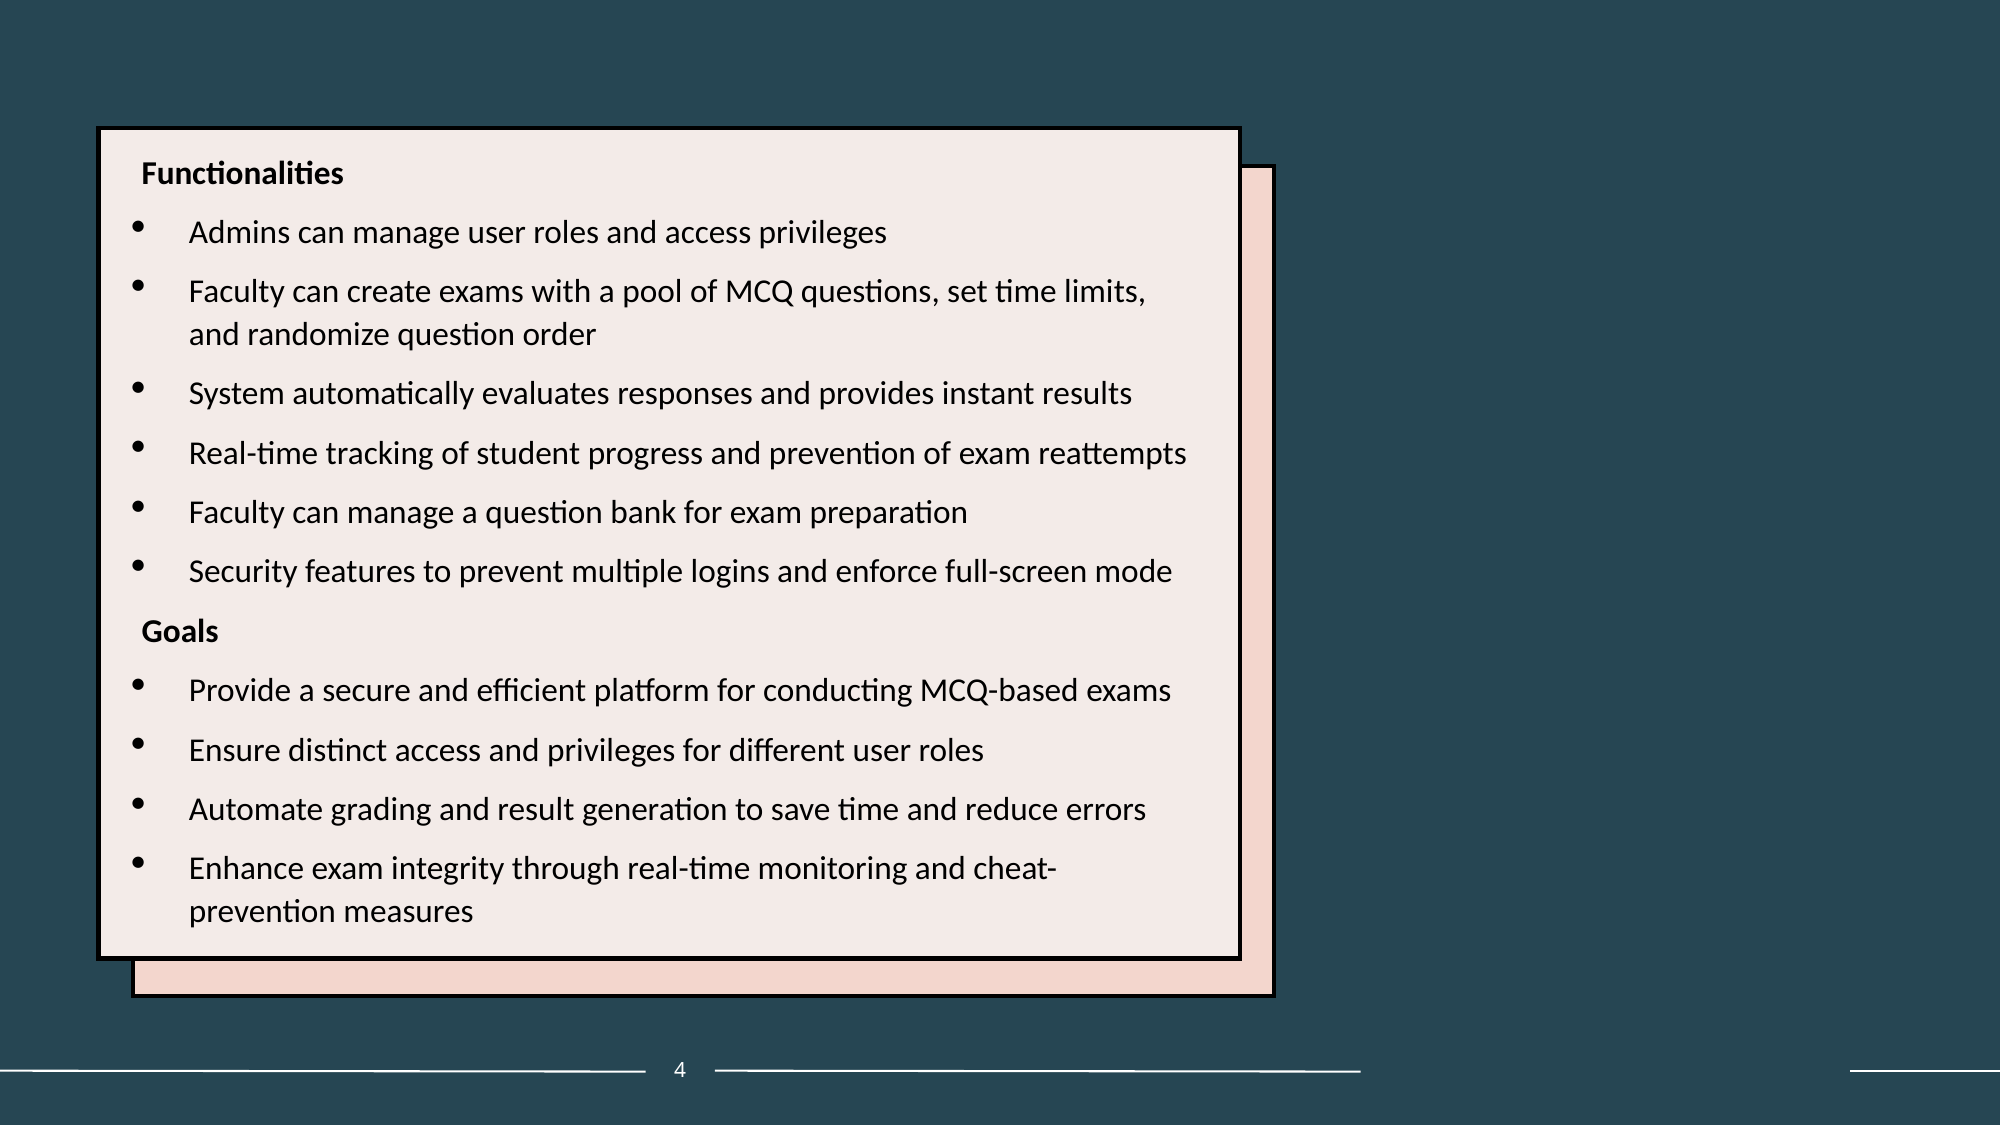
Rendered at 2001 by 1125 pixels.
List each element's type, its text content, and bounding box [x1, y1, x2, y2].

slide_number 4 [650, 1050, 710, 1091]
list Functionalities Admins can manage user roles and access privileges Faculty can create exams with a pool of MCQ questions, set time limits, and randomize question order System automatically evaluates responses and provides instant results Real-time tracking of student progress and prevention of exam reattempts Faculty can manage a question bank for exam preparation Security features to prevent multiple logins and enforce full-screen mode Goals Provide a secure and efficient platform for conducting MCQ-based exams Ensure distinct access and privileges for different user roles Automate grading and result generation to save time and reduce errors Enhance exam integrity through real-time monitoring and cheat-prevention measures [117, 140, 1218, 526]
